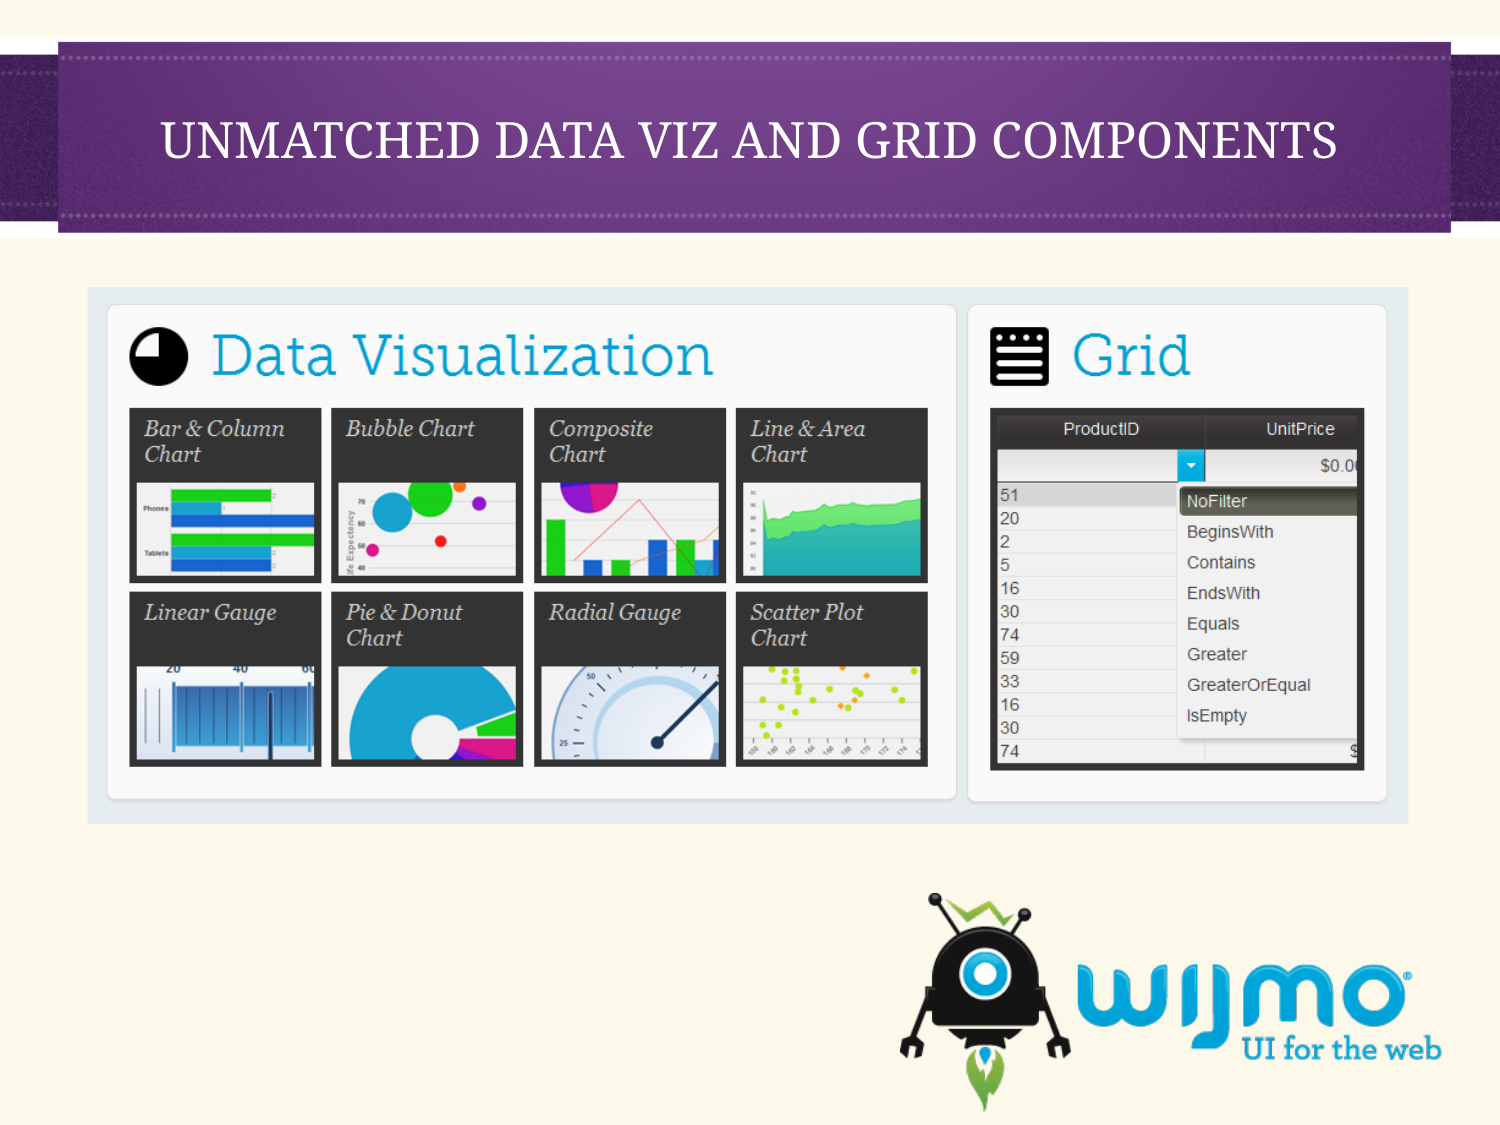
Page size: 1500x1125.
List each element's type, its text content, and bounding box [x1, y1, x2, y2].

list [87, 287, 1409, 824]
title UNMATCHED DATA VIZ AND GRID COMPONENTS [75, 45, 1425, 233]
picture [900, 893, 1442, 1112]
picture [0, 37, 1500, 238]
